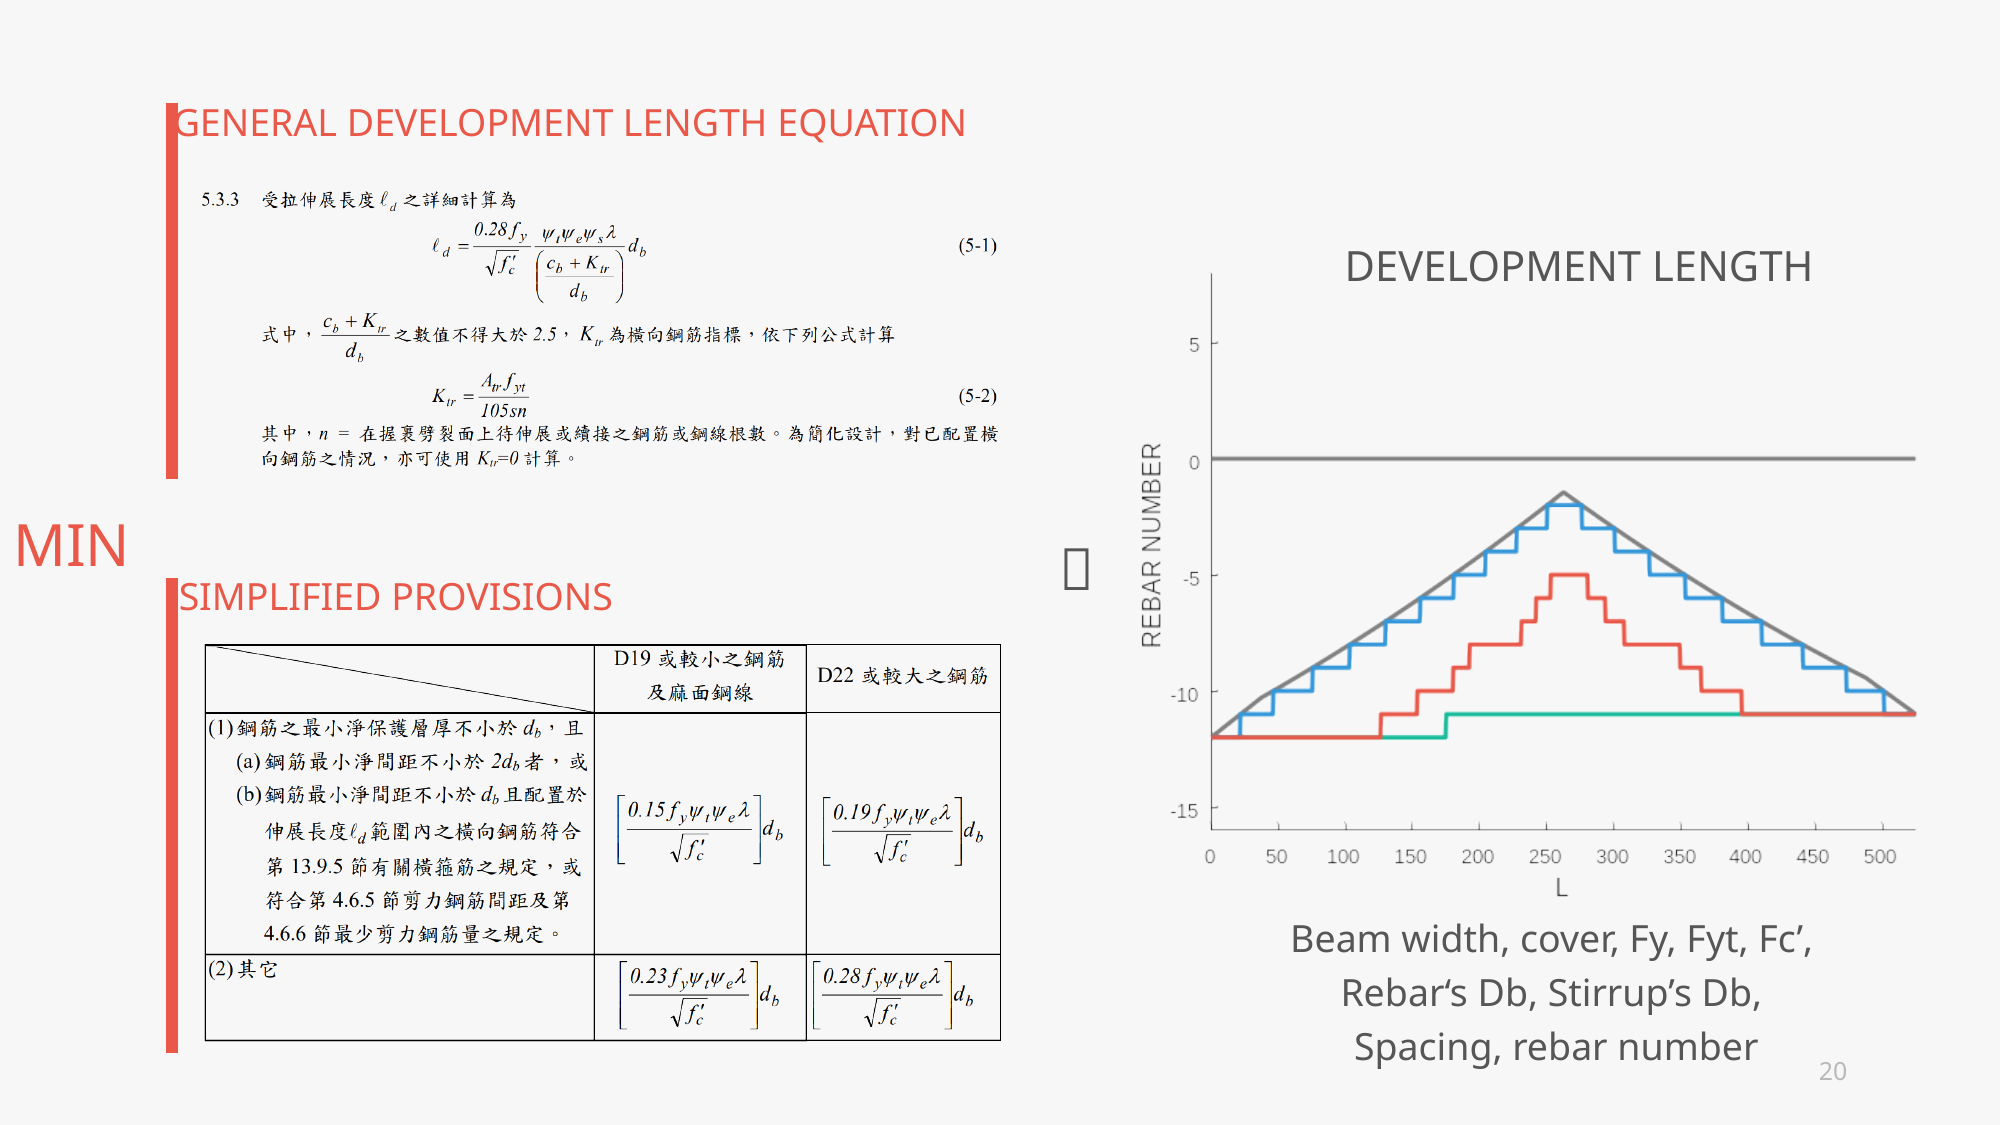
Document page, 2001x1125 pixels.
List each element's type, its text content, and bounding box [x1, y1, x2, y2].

text_box GENERAL DEVELOPMENT LENGTH EQUATION [172, 82, 982, 152]
picture [200, 187, 1001, 469]
picture [201, 640, 1002, 1043]
text_box Beam width, cover, Fy, Fyt, Fc’, Rebar‘s Db, Stirrup’s Db, Spacing, rebar number [1289, 903, 1829, 1076]
picture [1092, 222, 2000, 903]
text_box SIMPLIFIED PROVISIONS [178, 556, 629, 626]
text_box  [1060, 510, 1092, 610]
slide_number 20 [1412, 1042, 1863, 1103]
text_box MIN [13, 486, 145, 585]
